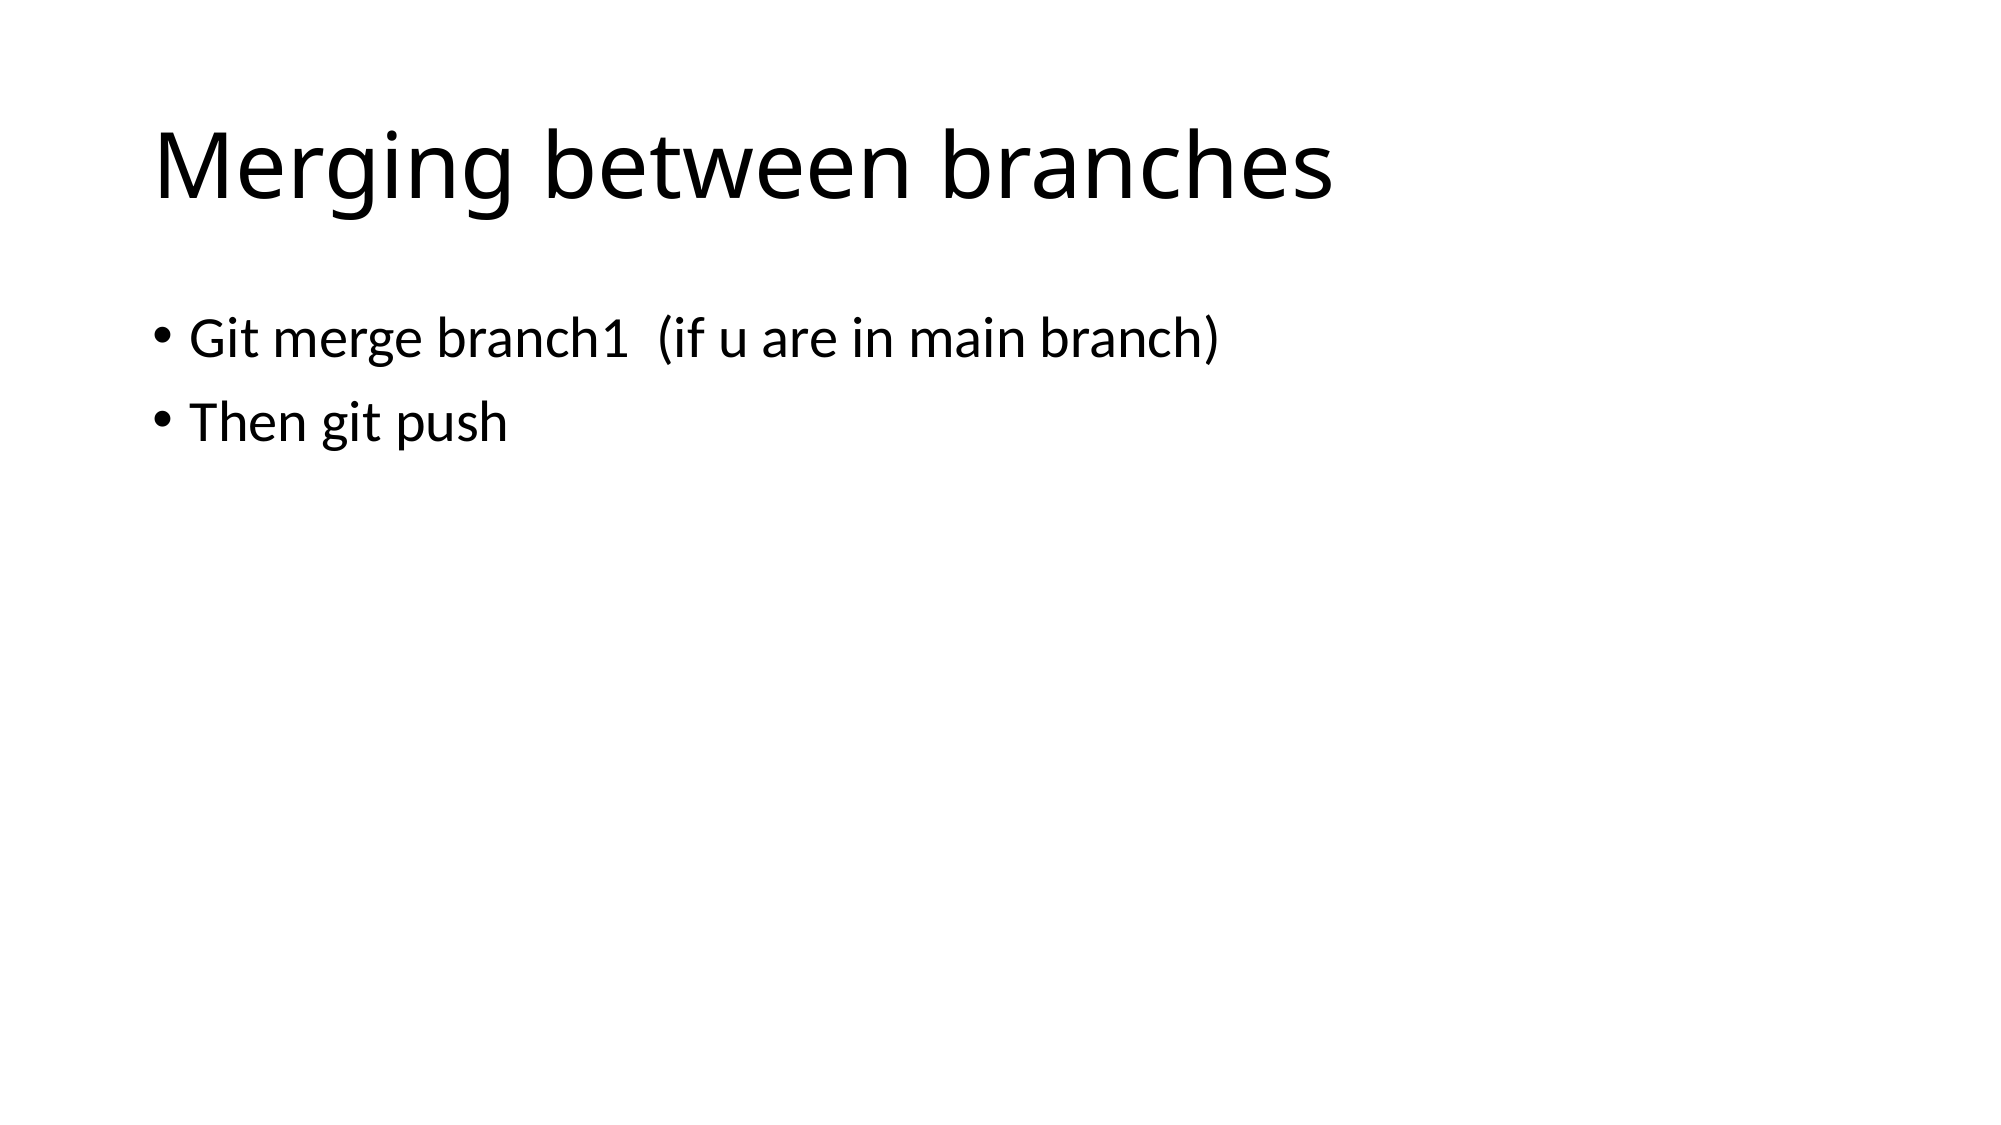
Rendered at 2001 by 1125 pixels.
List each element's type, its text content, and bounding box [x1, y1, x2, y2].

list Git merge branch1 (if u are in main branch) Then git push [137, 299, 1863, 1014]
title Merging between branches [137, 59, 1863, 278]
